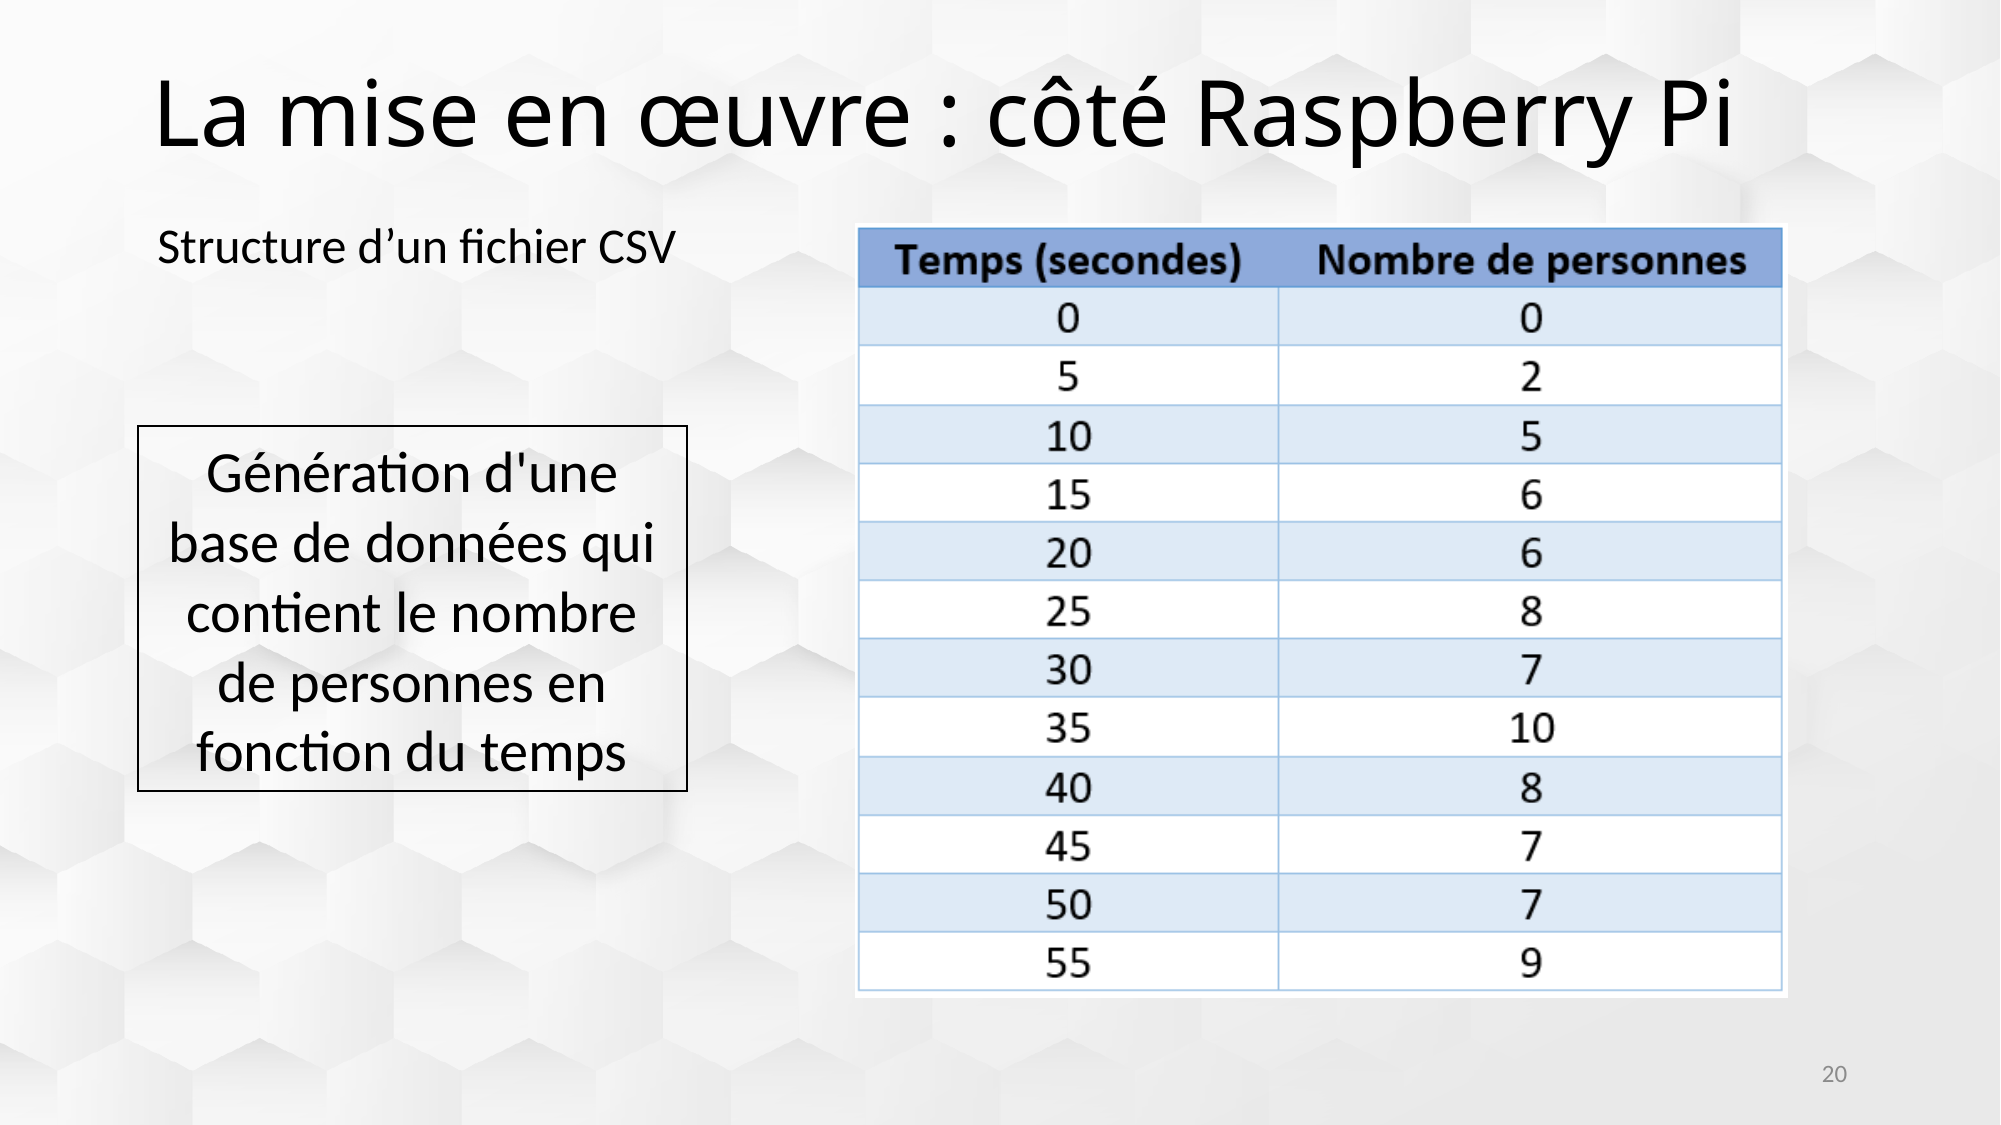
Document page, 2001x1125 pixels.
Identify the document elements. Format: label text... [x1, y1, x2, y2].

text_box Structure d’un fichier CSV [0, 206, 958, 282]
text_box La mise en œuvre : côté Raspberry Pi [137, 59, 1861, 169]
text_box La mise en œuvre : transmissions [0, 0, 2000, 1125]
text_box Génération d'une base de données qui contient le nombre de personnes en fonction du temps [137, 425, 688, 792]
slide_number 20 [1412, 1042, 1863, 1103]
picture [855, 223, 1788, 998]
